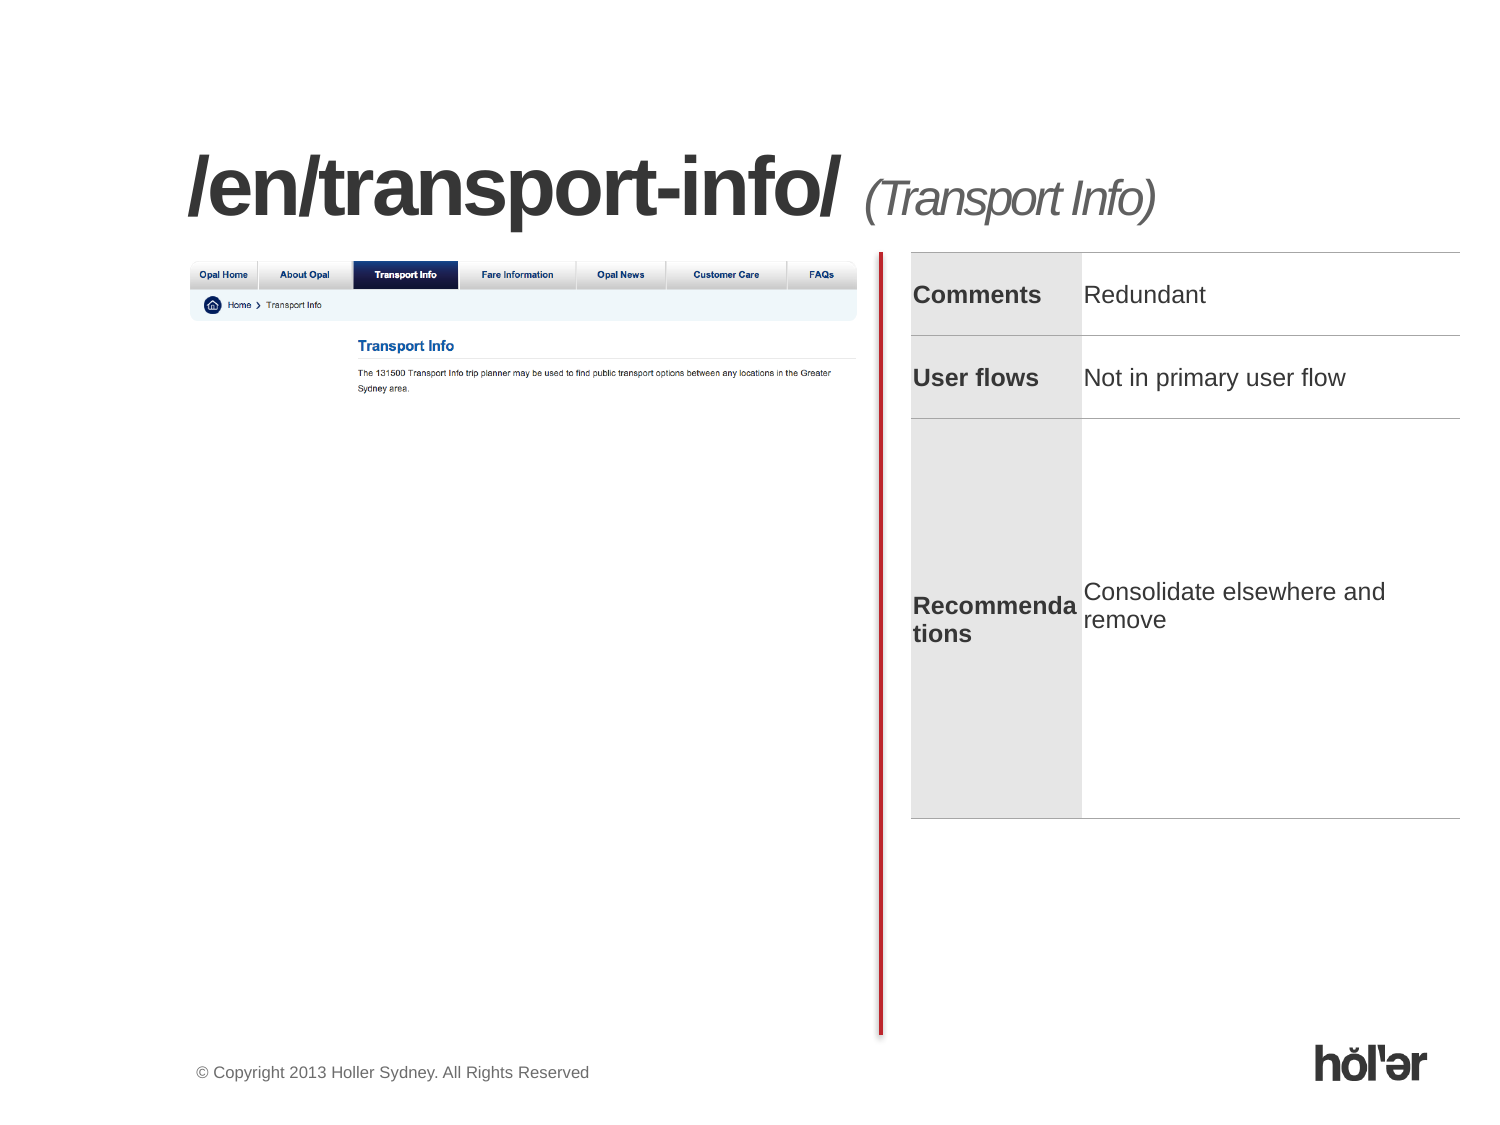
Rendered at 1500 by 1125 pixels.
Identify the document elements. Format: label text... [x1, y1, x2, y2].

table_header Redundant [1082, 253, 1460, 335]
picture [1309, 1038, 1433, 1087]
table_cell Not in primary user flow [1082, 336, 1460, 418]
picture [187, 252, 867, 517]
table_cell Recommendations [911, 419, 1082, 818]
table_cell Consolidate elsewhere and remove [1082, 419, 1460, 818]
title /en/transport-info/ (Transport Info) [172, 125, 1400, 242]
table_header Comments [911, 253, 1082, 335]
table_cell User flows [911, 336, 1082, 418]
